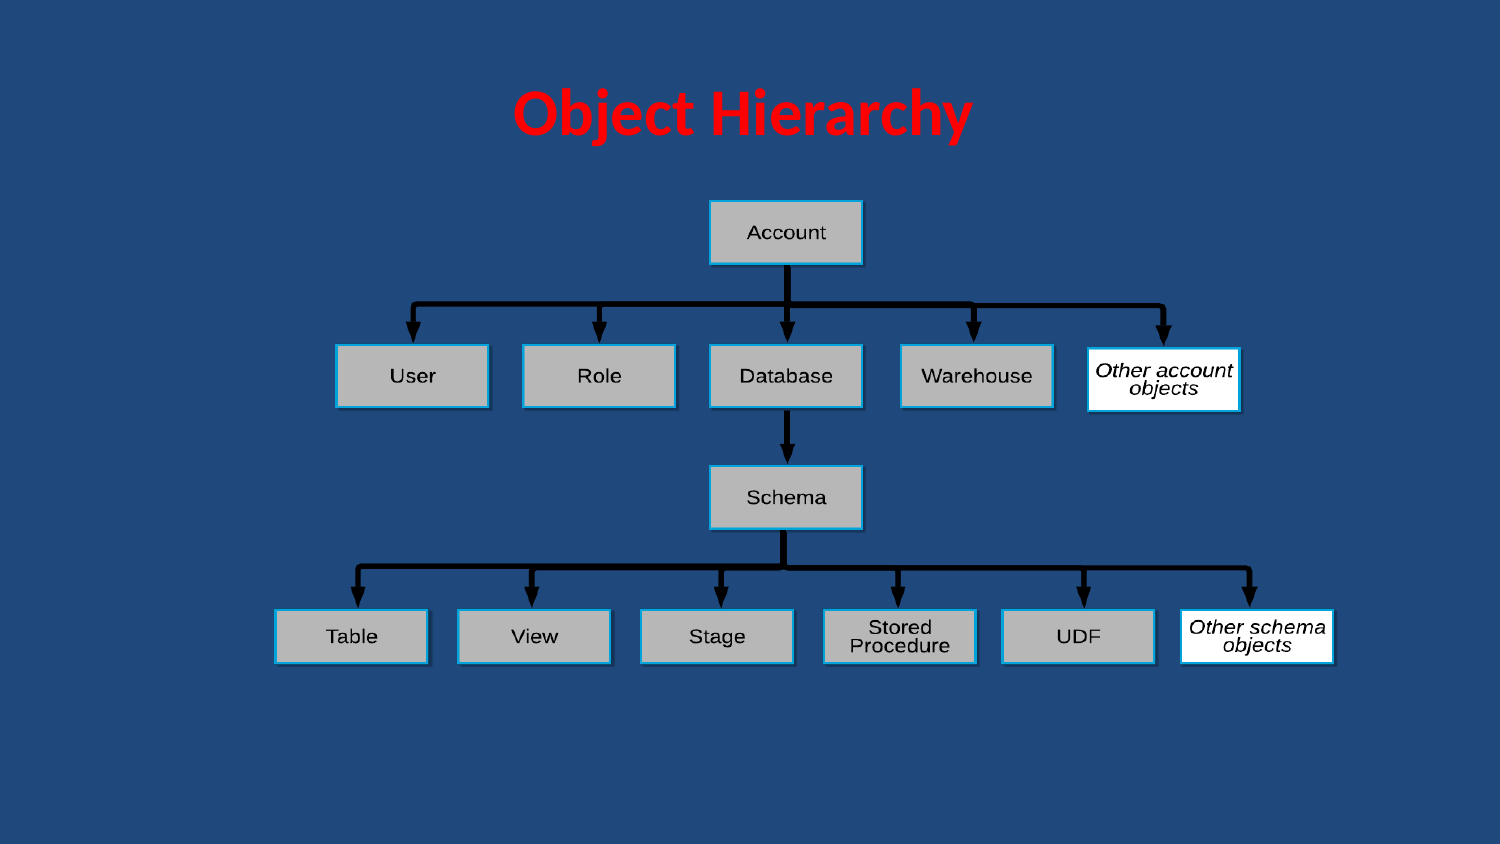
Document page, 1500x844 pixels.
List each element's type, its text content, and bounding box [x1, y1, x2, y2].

title Object Hierarchy [513, 68, 987, 150]
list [243, 171, 1363, 692]
